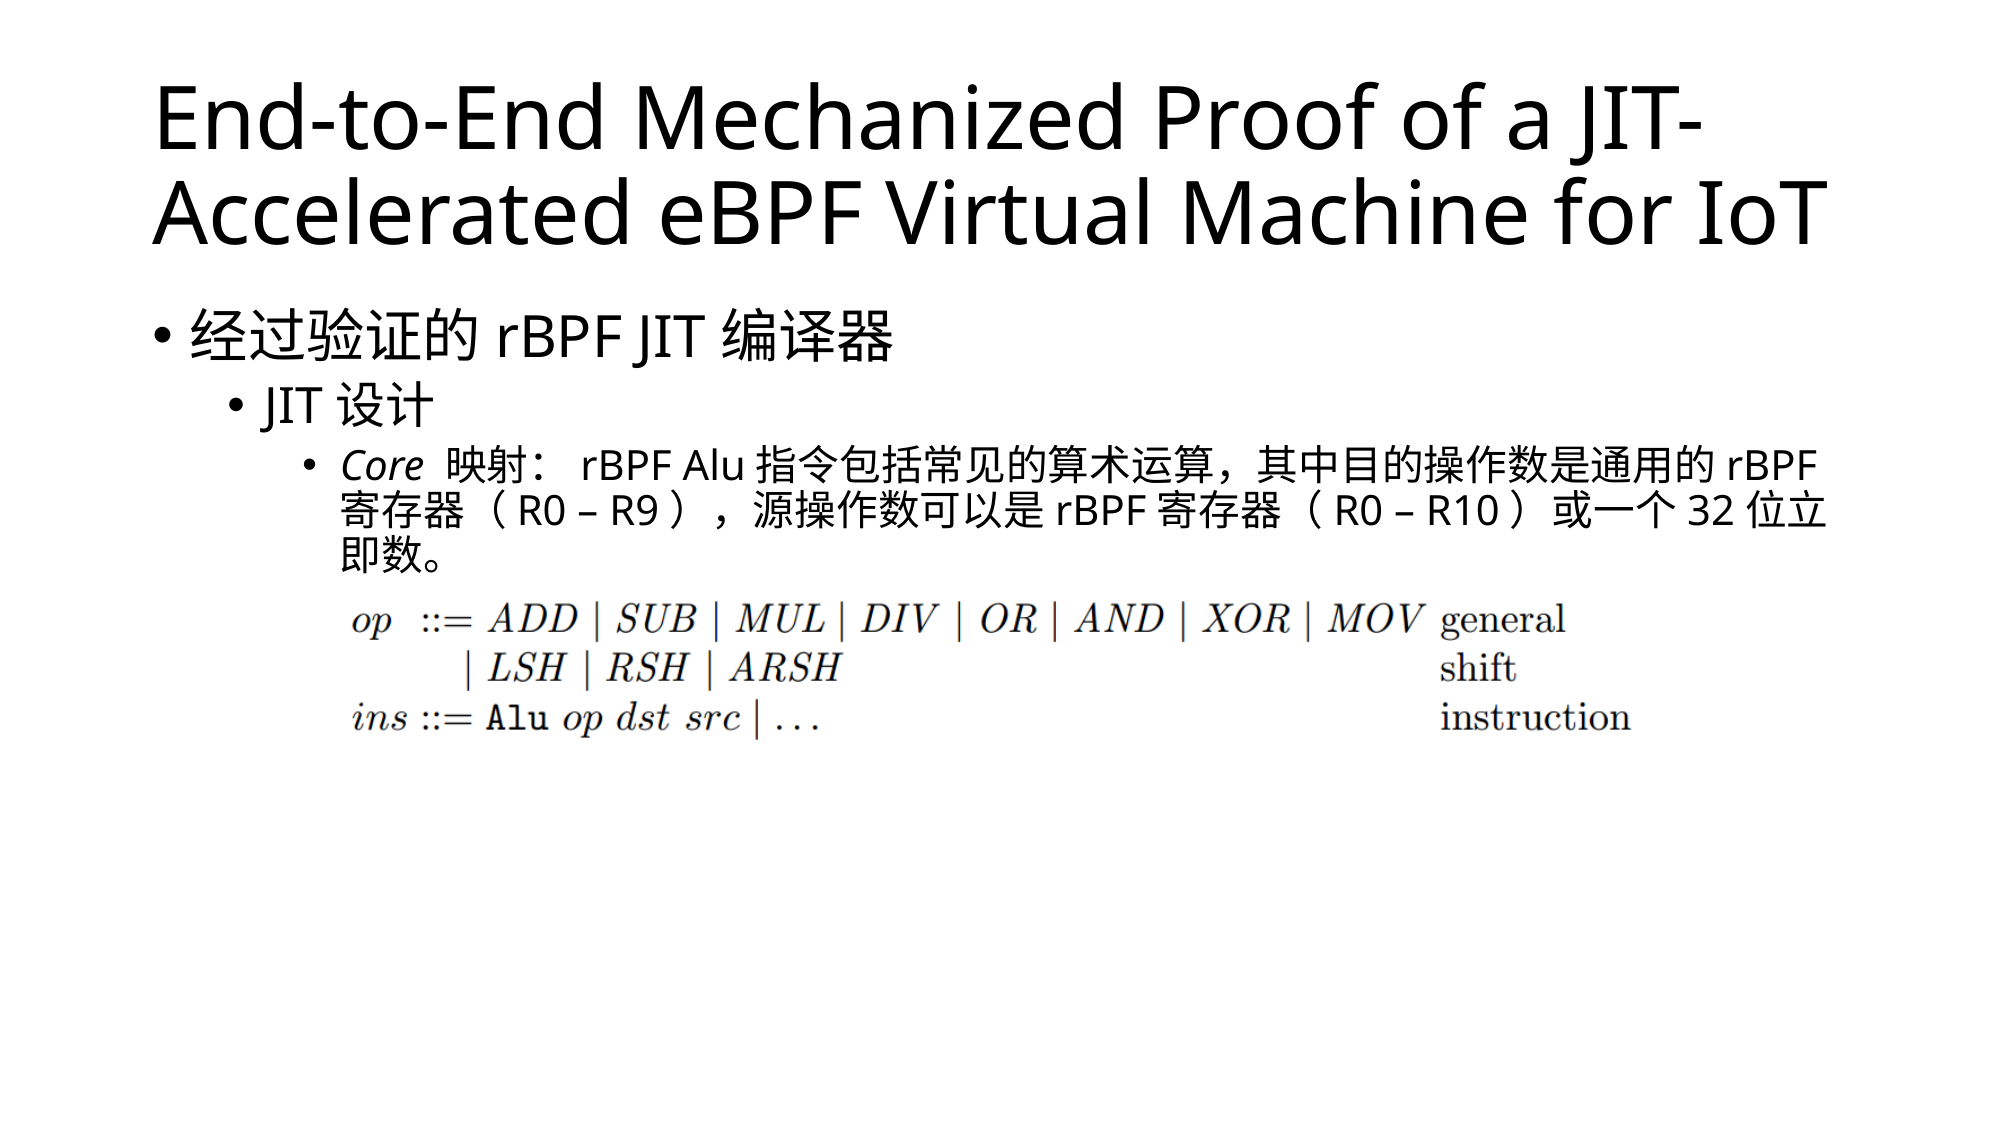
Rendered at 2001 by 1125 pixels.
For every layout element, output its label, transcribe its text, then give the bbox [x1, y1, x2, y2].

picture [320, 583, 1731, 757]
title End-to-End Mechanized Proof of a JIT-Accelerated eBPF Virtual Machine for IoT [137, 59, 1863, 278]
list 经过验证的rBPF JIT编译器 JIT设计 Core 映射：rBPF Alu指令包括常见的算术运算，其中目的操作数是通用的rBPF寄存器（R0 – R9），源操作数可以是rBPF寄存器（R0 – R10）或一个32位立即数。 [137, 299, 1863, 1014]
